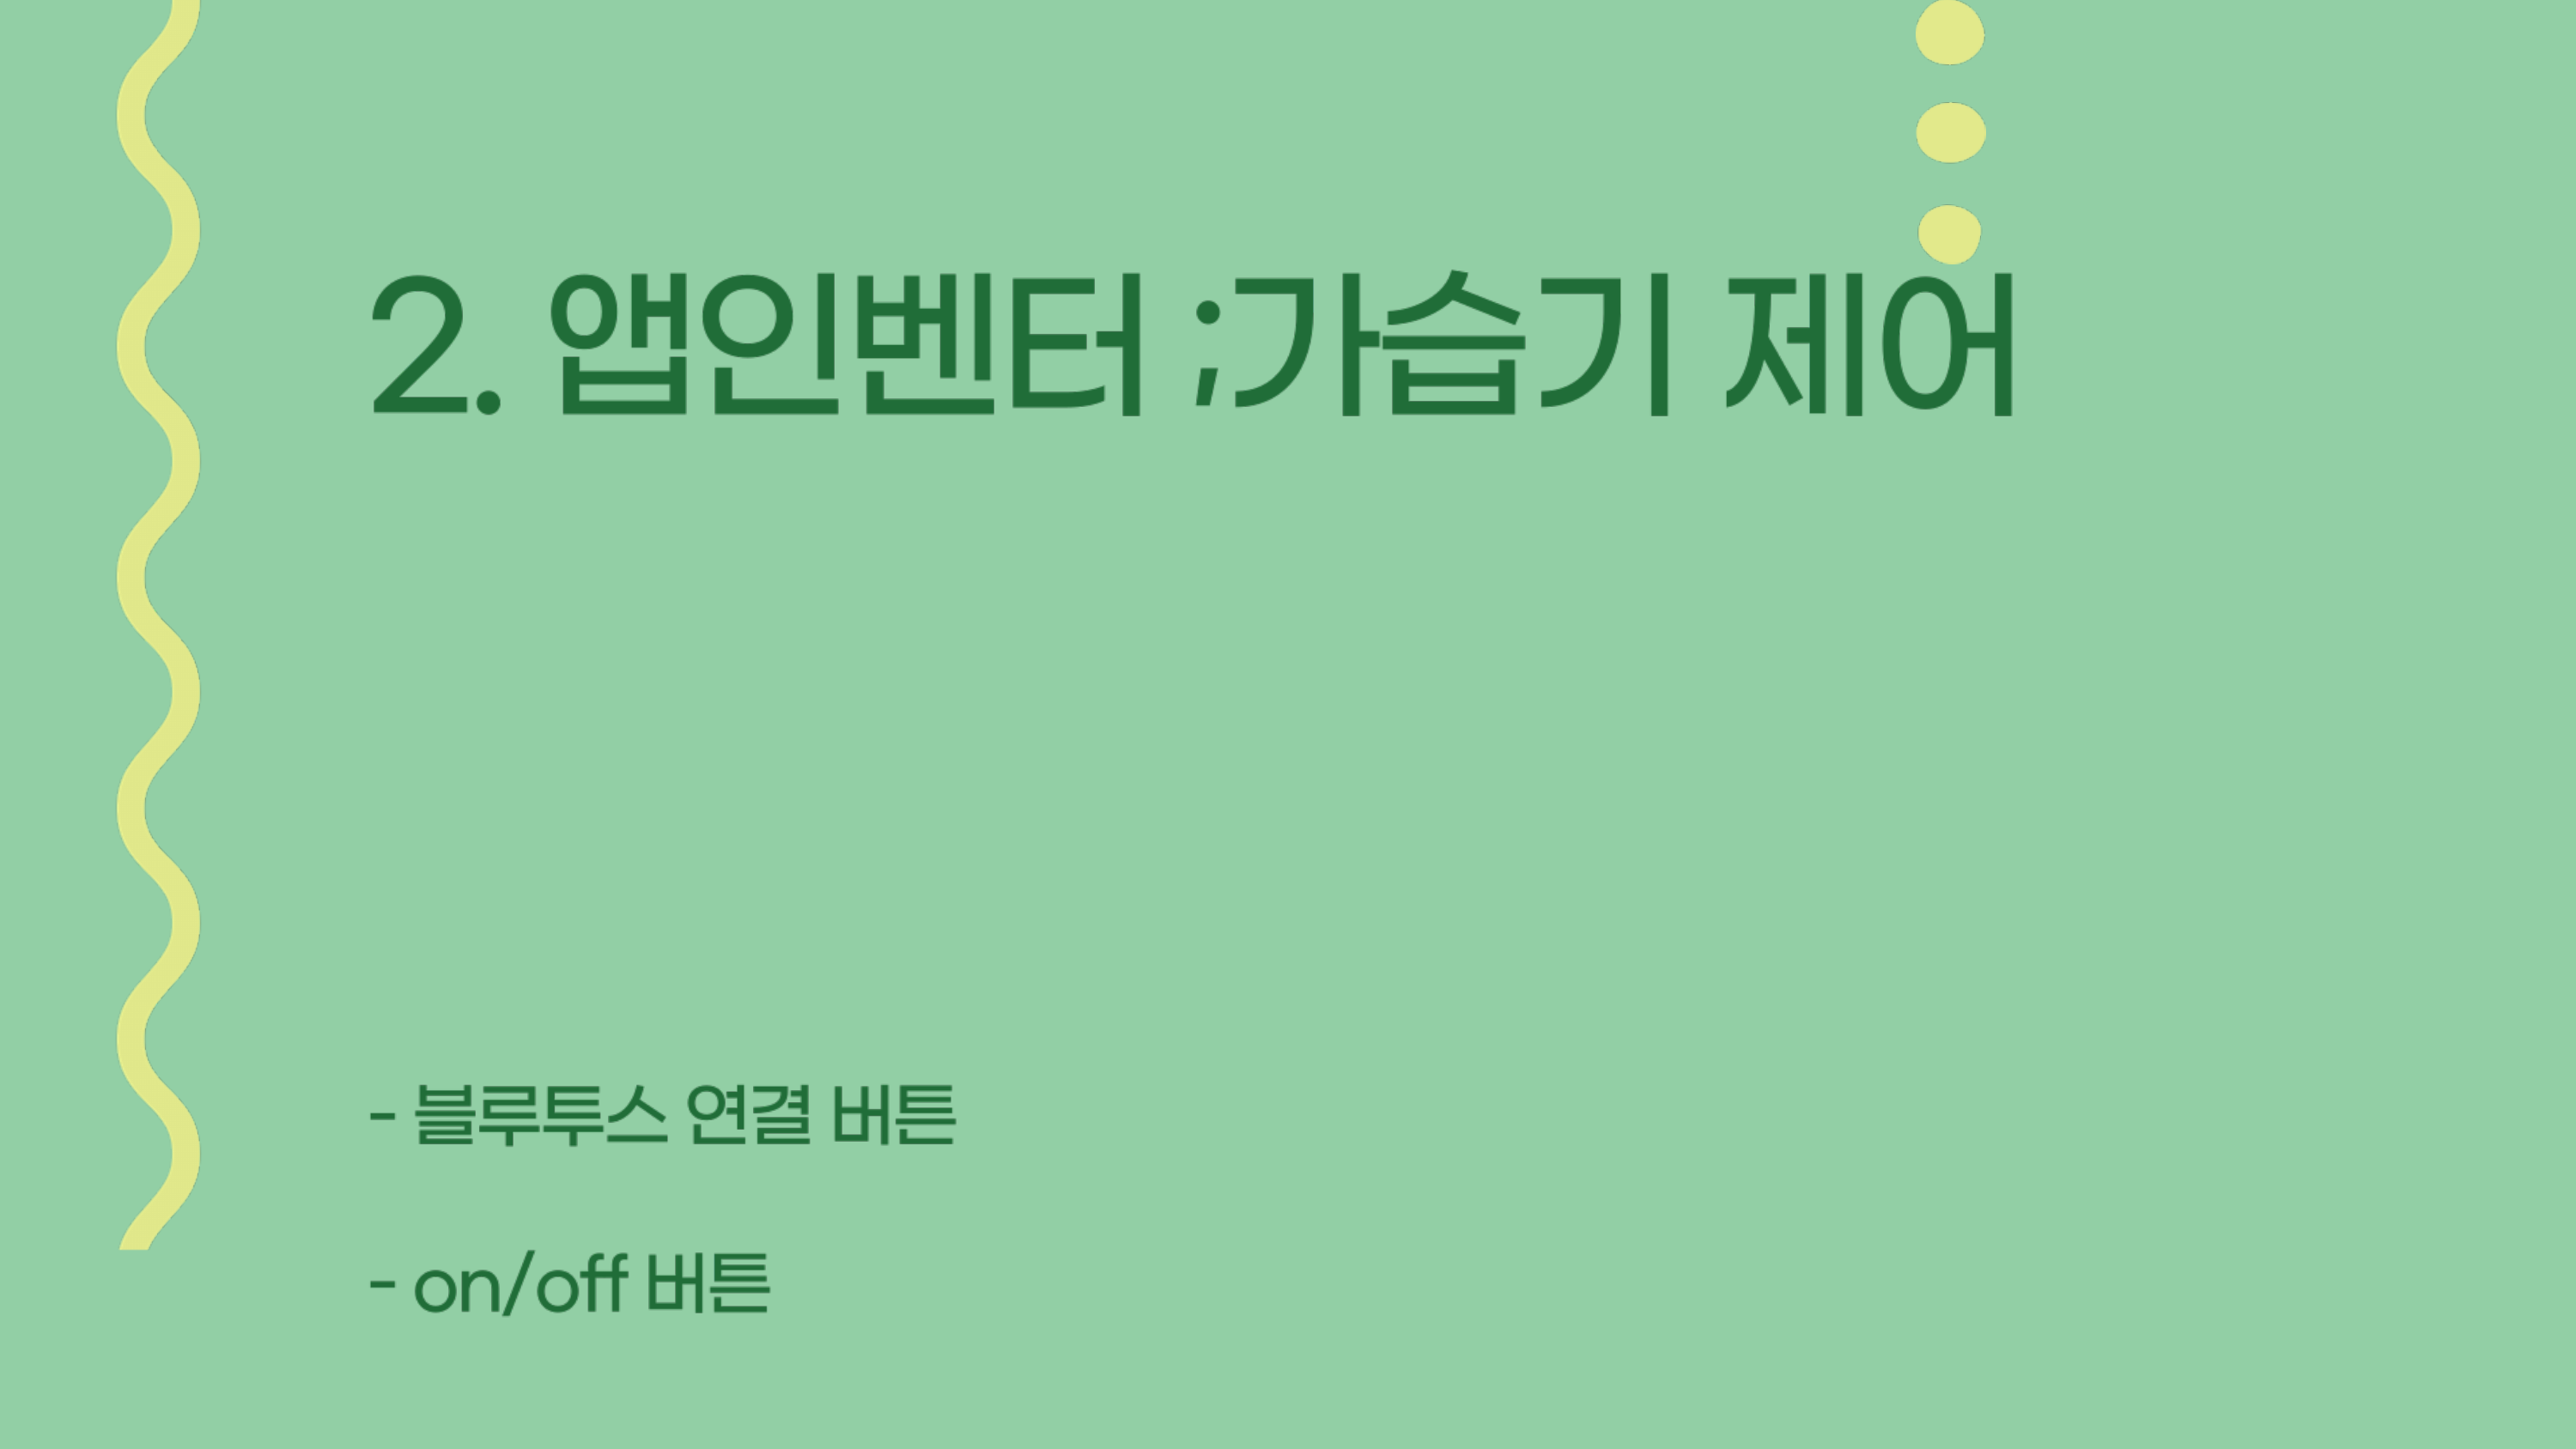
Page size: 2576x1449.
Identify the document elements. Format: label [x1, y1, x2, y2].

picture [112, 672, 204, 1250]
text_box [1916, 0, 1986, 264]
text_box [0, 579, 784, 672]
picture [112, 1, 204, 579]
picture [312, 176, 2187, 629]
picture [343, 1046, 1033, 1402]
